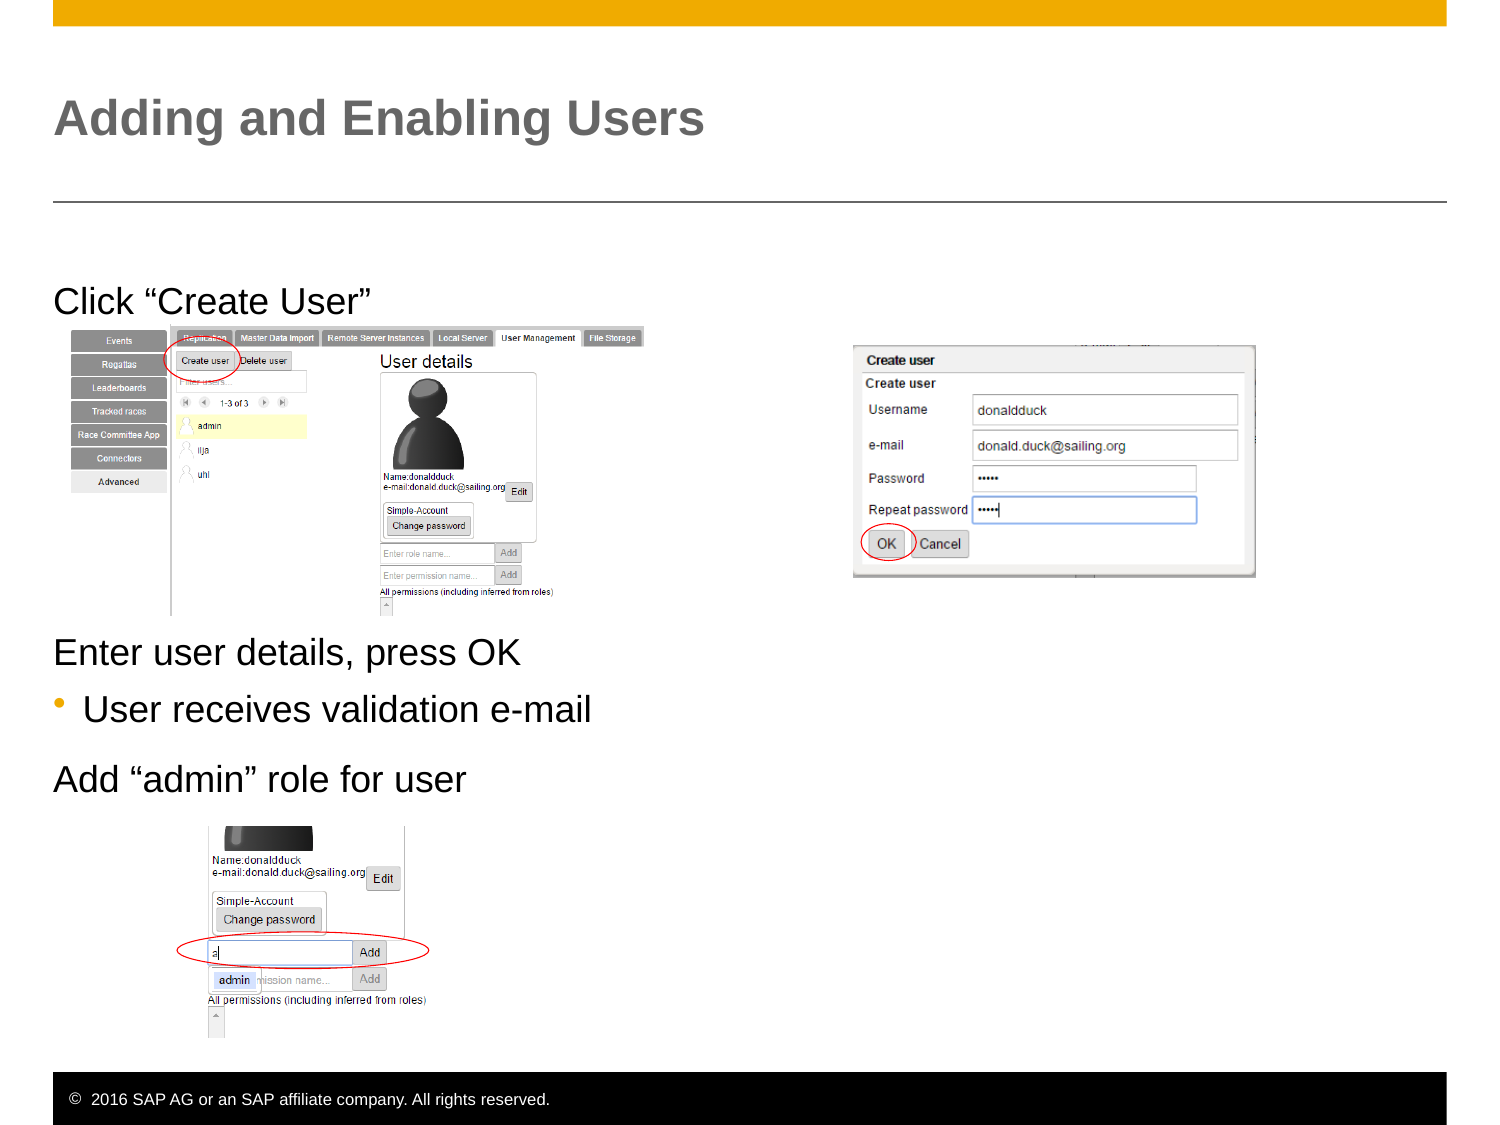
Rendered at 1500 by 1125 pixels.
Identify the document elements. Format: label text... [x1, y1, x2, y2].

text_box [176, 826, 474, 1038]
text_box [61, 323, 644, 616]
title Adding and Enabling Users [53, 53, 1447, 178]
list Click “Create User” Enter user details, press OK User receives validation e-mail Add “admin” role for user [53, 277, 1447, 907]
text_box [852, 345, 1257, 578]
